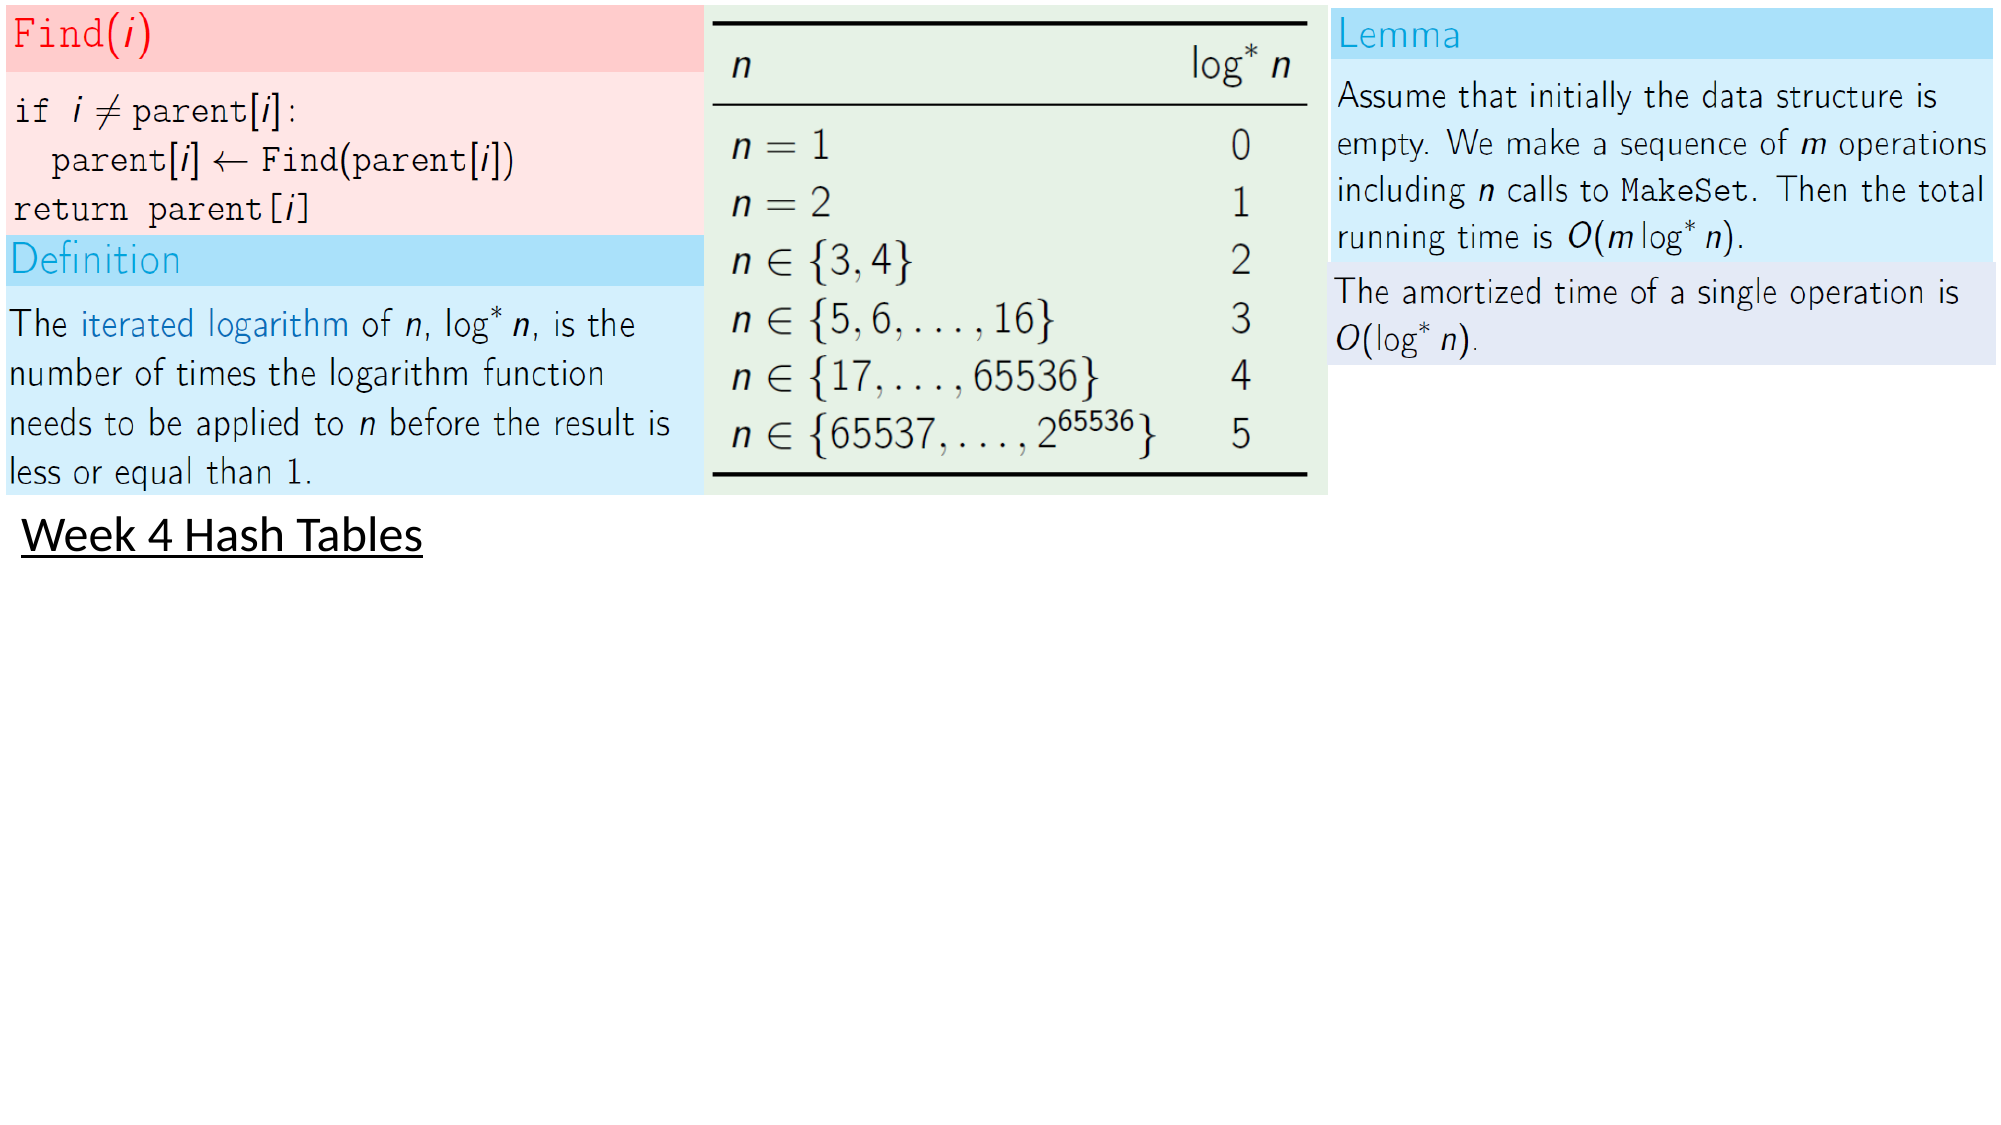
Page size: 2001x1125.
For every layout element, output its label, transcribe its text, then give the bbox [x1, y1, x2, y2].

text_box Week 4 Hash Tables [6, 494, 1950, 569]
picture [6, 5, 1996, 495]
